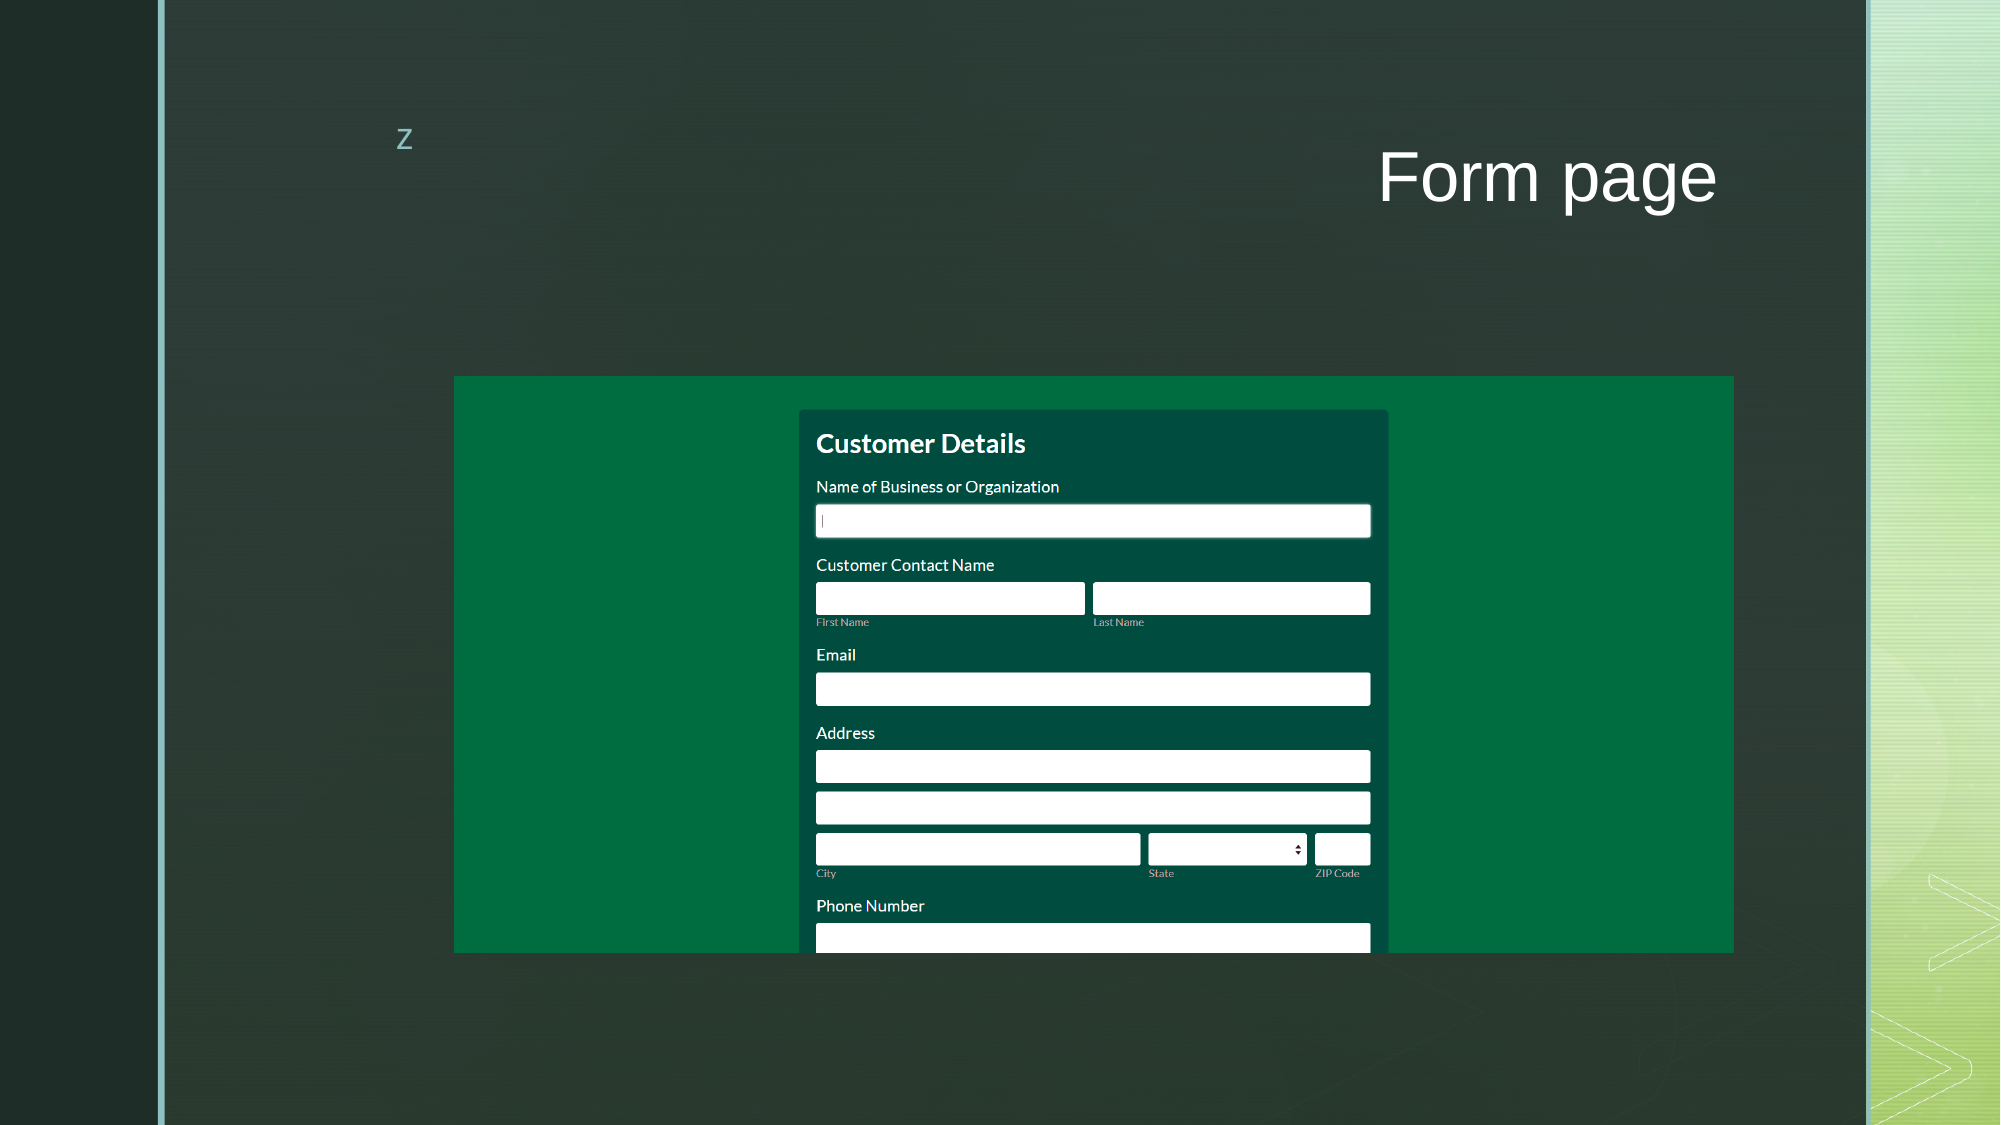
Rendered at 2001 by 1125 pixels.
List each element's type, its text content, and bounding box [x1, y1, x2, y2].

title Form page [428, 132, 1734, 310]
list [454, 376, 1735, 953]
picture [1871, 0, 2001, 1125]
